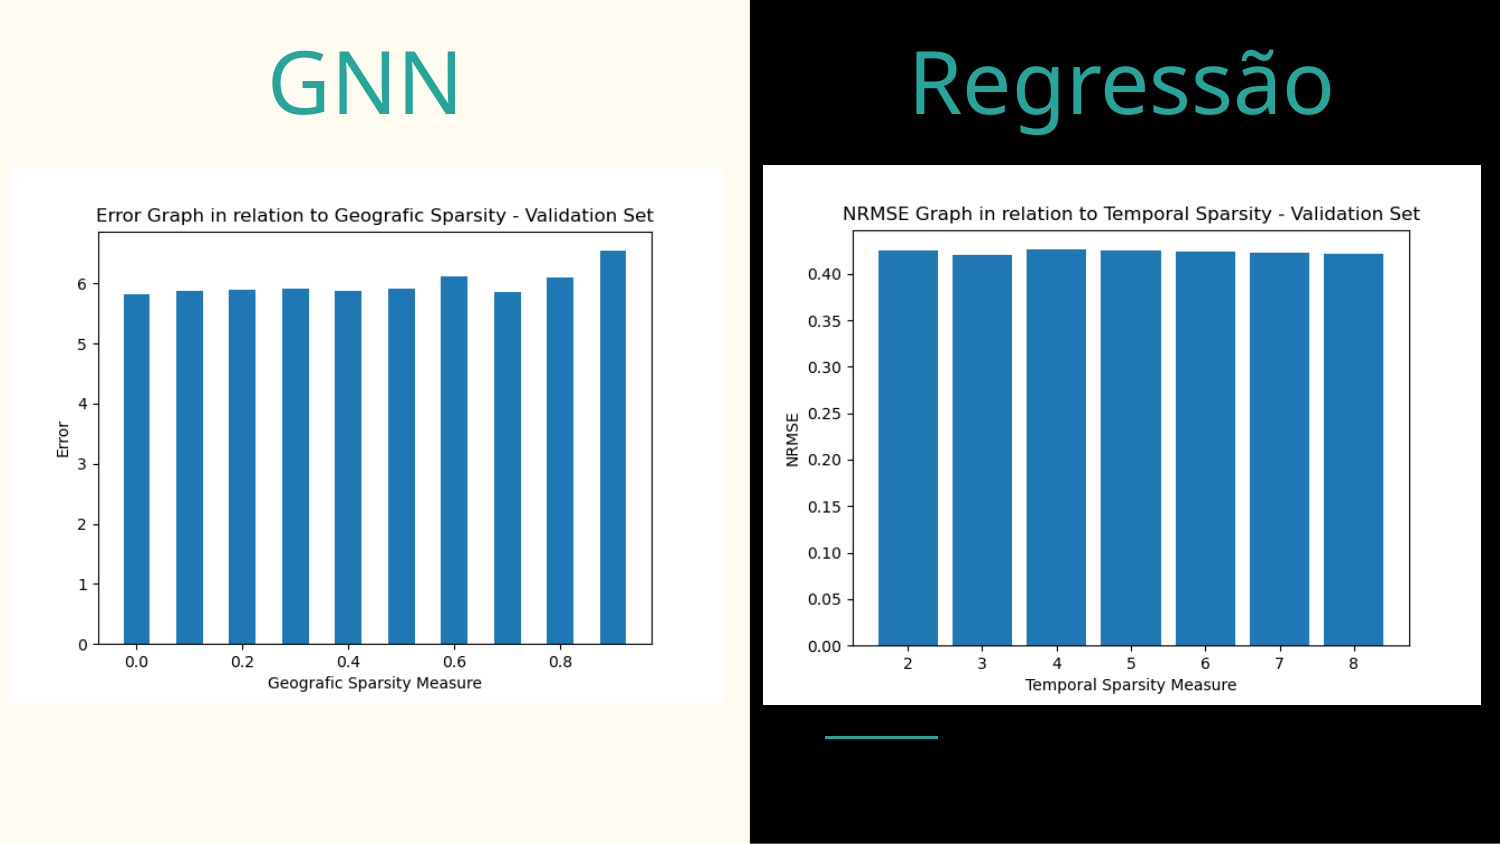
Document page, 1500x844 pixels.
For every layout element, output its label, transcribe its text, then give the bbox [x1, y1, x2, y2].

title Regressão [790, 25, 1454, 148]
picture [763, 165, 1482, 705]
picture [9, 167, 724, 703]
title GNN [34, 25, 698, 148]
